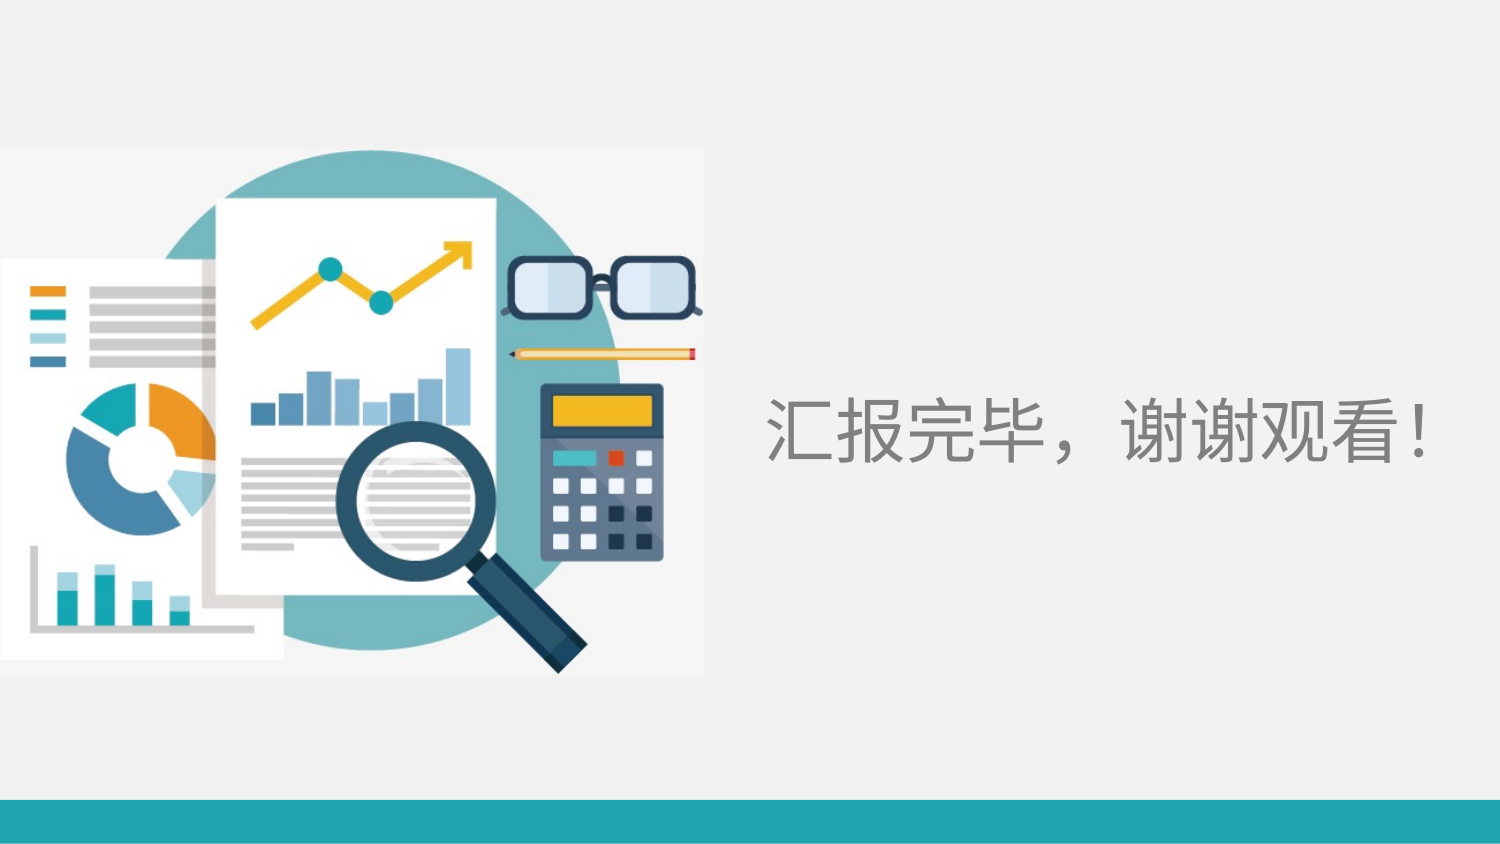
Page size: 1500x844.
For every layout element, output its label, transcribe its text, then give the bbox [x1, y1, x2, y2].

text_box 汇报完毕，谢谢观看！ [708, 386, 1500, 472]
picture [0, 149, 703, 674]
text_box [0, 798, 1500, 844]
